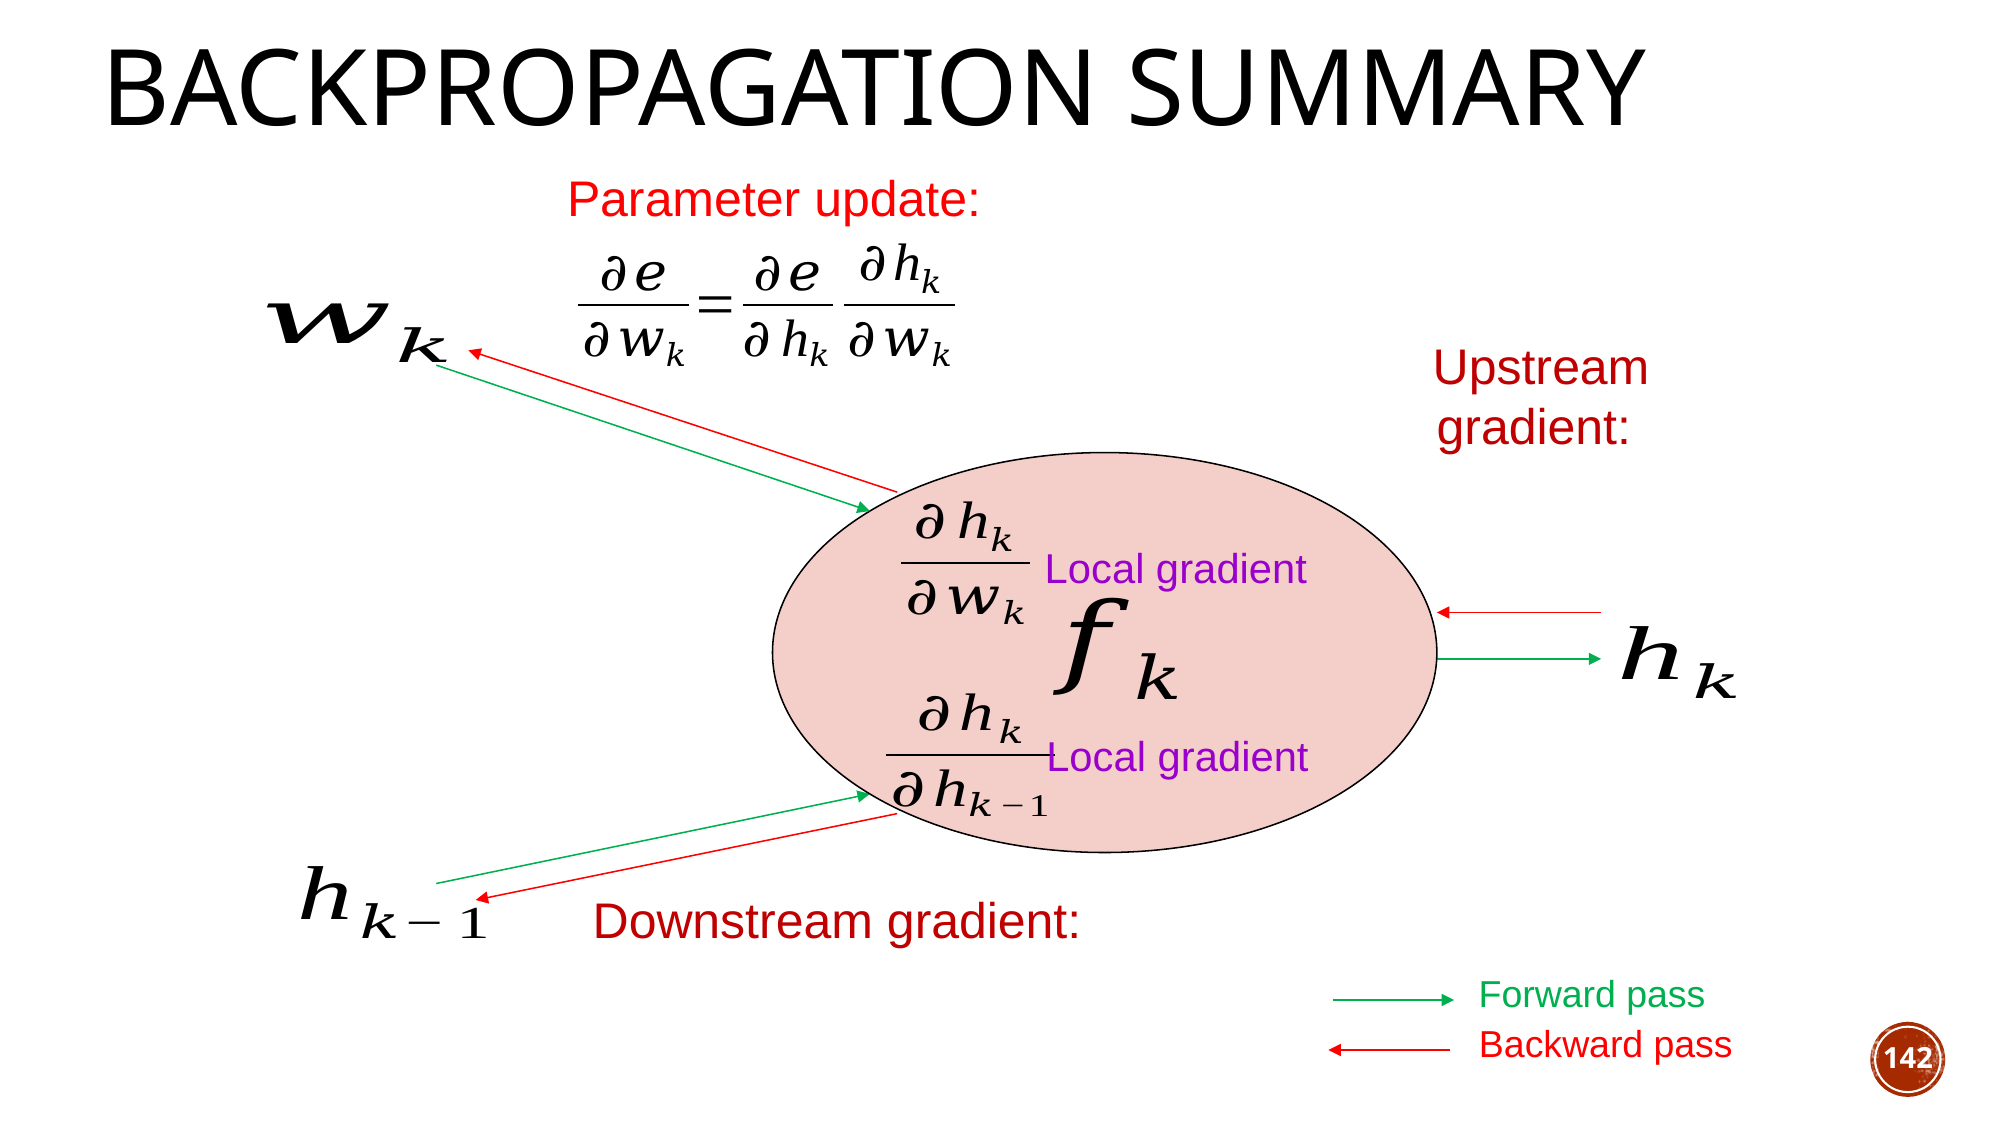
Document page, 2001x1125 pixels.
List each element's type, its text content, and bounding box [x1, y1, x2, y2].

text_box Local gradient [1029, 534, 1322, 600]
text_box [478, 816, 895, 898]
slide_number 142 [1855, 1028, 1961, 1089]
text_box Parameter update: [552, 159, 997, 234]
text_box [438, 796, 868, 881]
text_box Backward pass [1464, 1012, 1748, 1073]
text_box Forward pass [1463, 962, 1721, 1023]
text_box Backpropagation summary [86, 26, 1941, 157]
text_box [469, 352, 895, 492]
text_box [772, 452, 1437, 853]
text_box Local gradient [1031, 721, 1324, 787]
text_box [438, 367, 869, 509]
